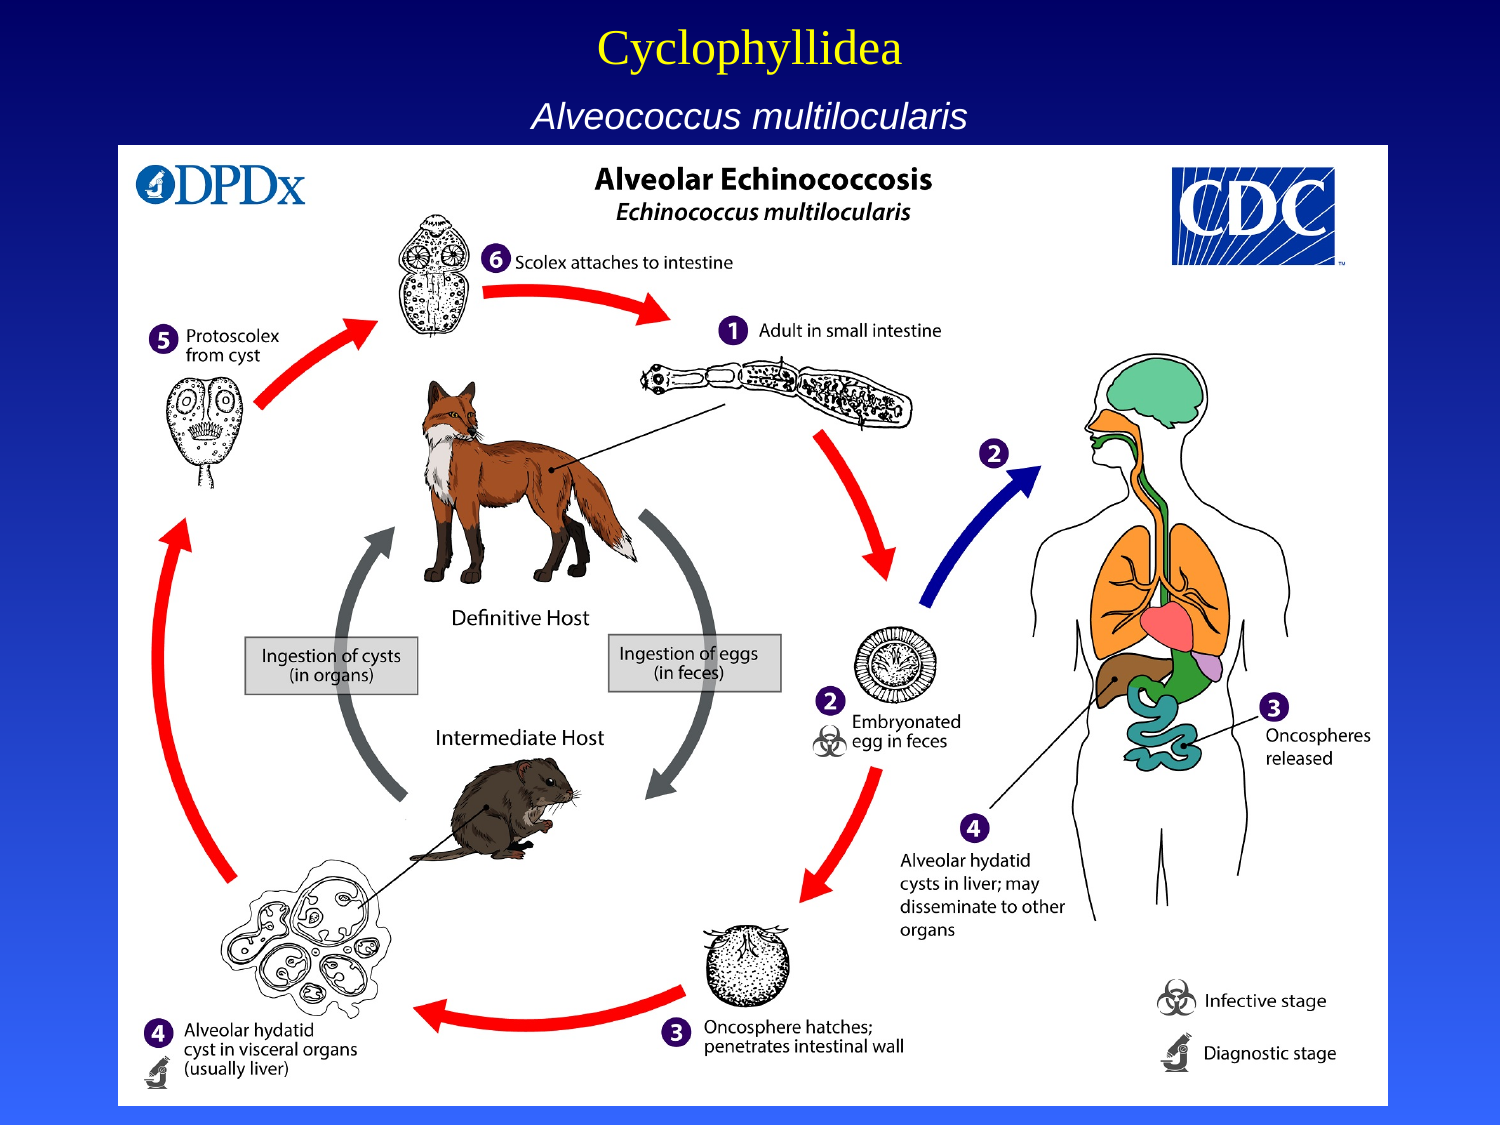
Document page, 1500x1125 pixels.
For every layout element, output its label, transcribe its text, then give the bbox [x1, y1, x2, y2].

text_box Cyclophyllidea [112, 3, 1388, 84]
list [118, 145, 1388, 1106]
text_box Alveococcus multilocularis [12, 84, 1488, 145]
